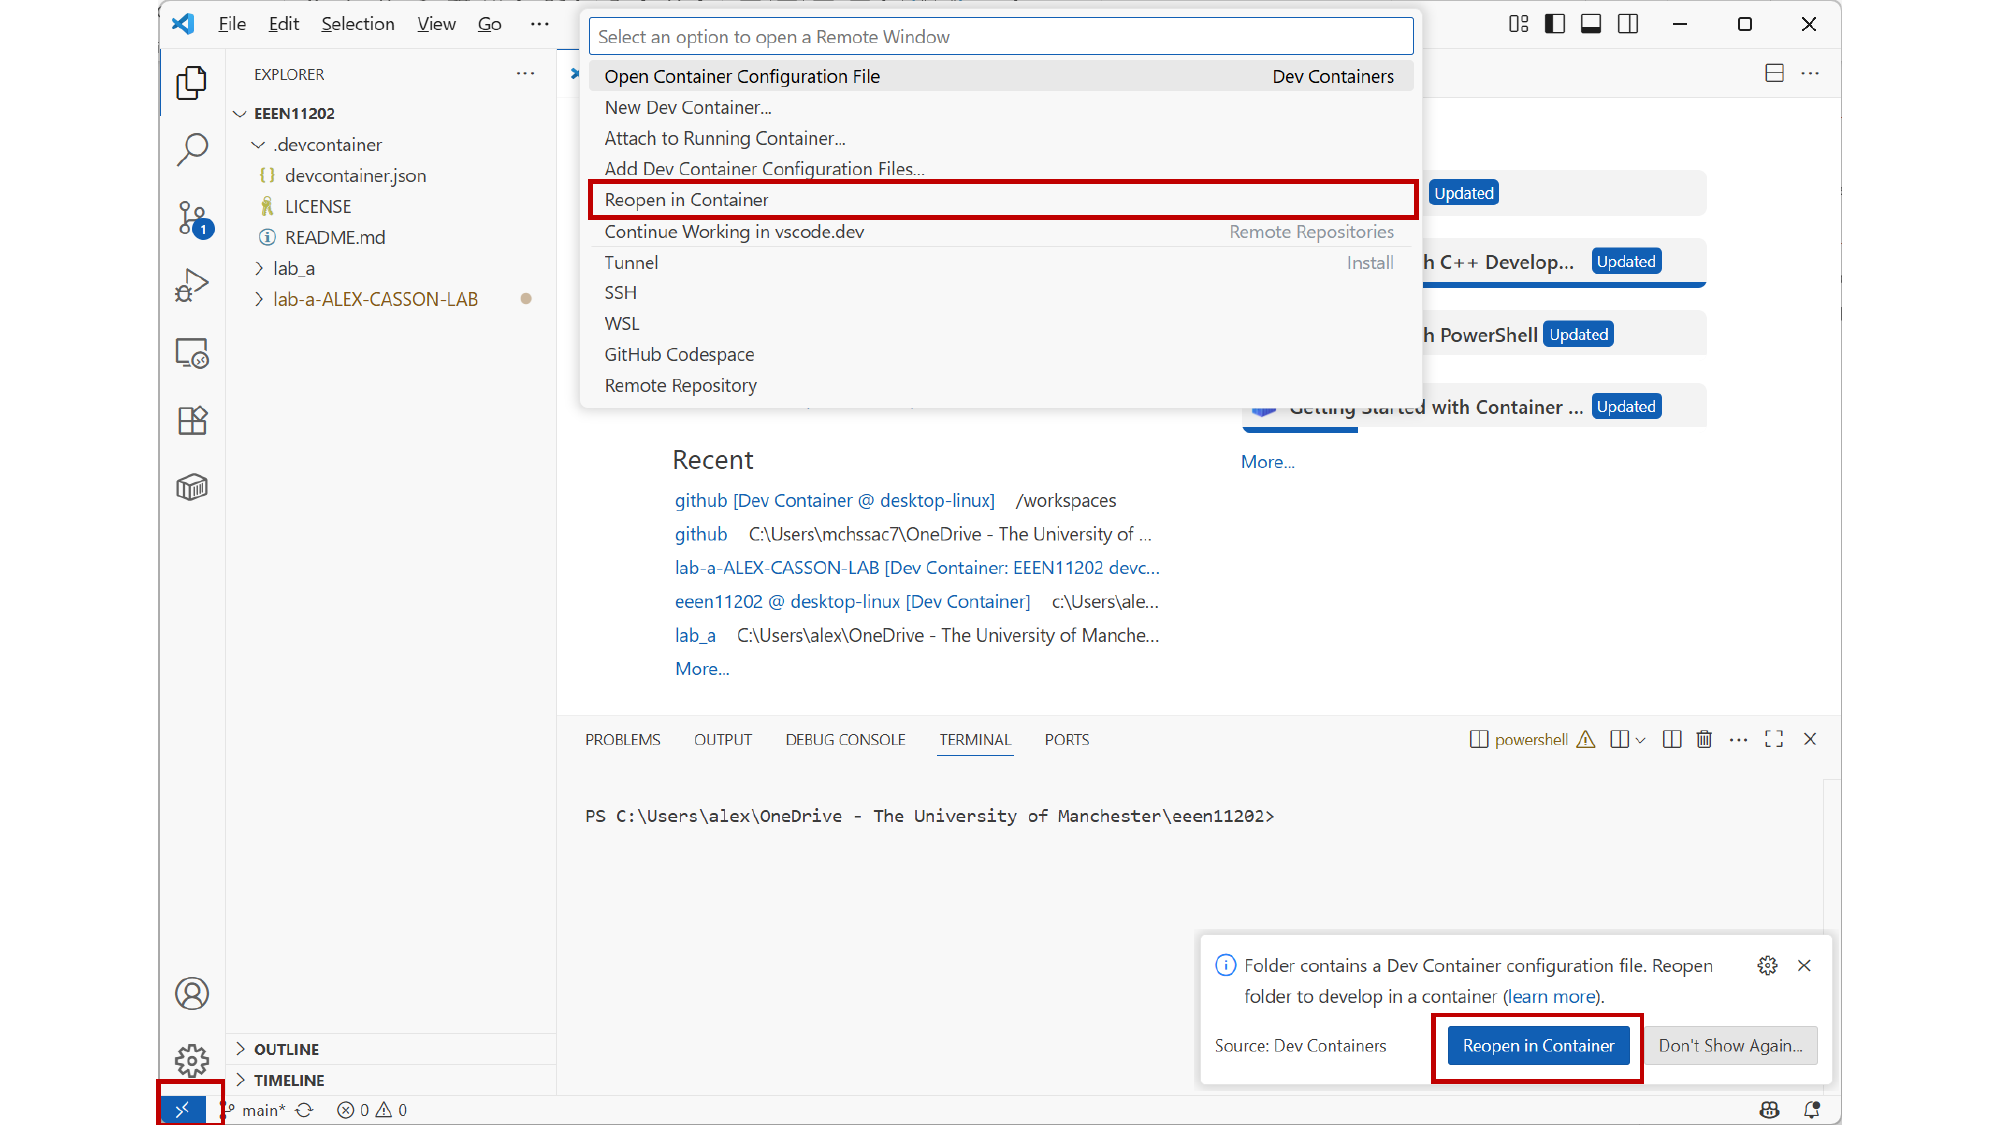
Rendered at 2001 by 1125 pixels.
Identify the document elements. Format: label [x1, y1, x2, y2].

picture [157, 0, 1843, 1125]
